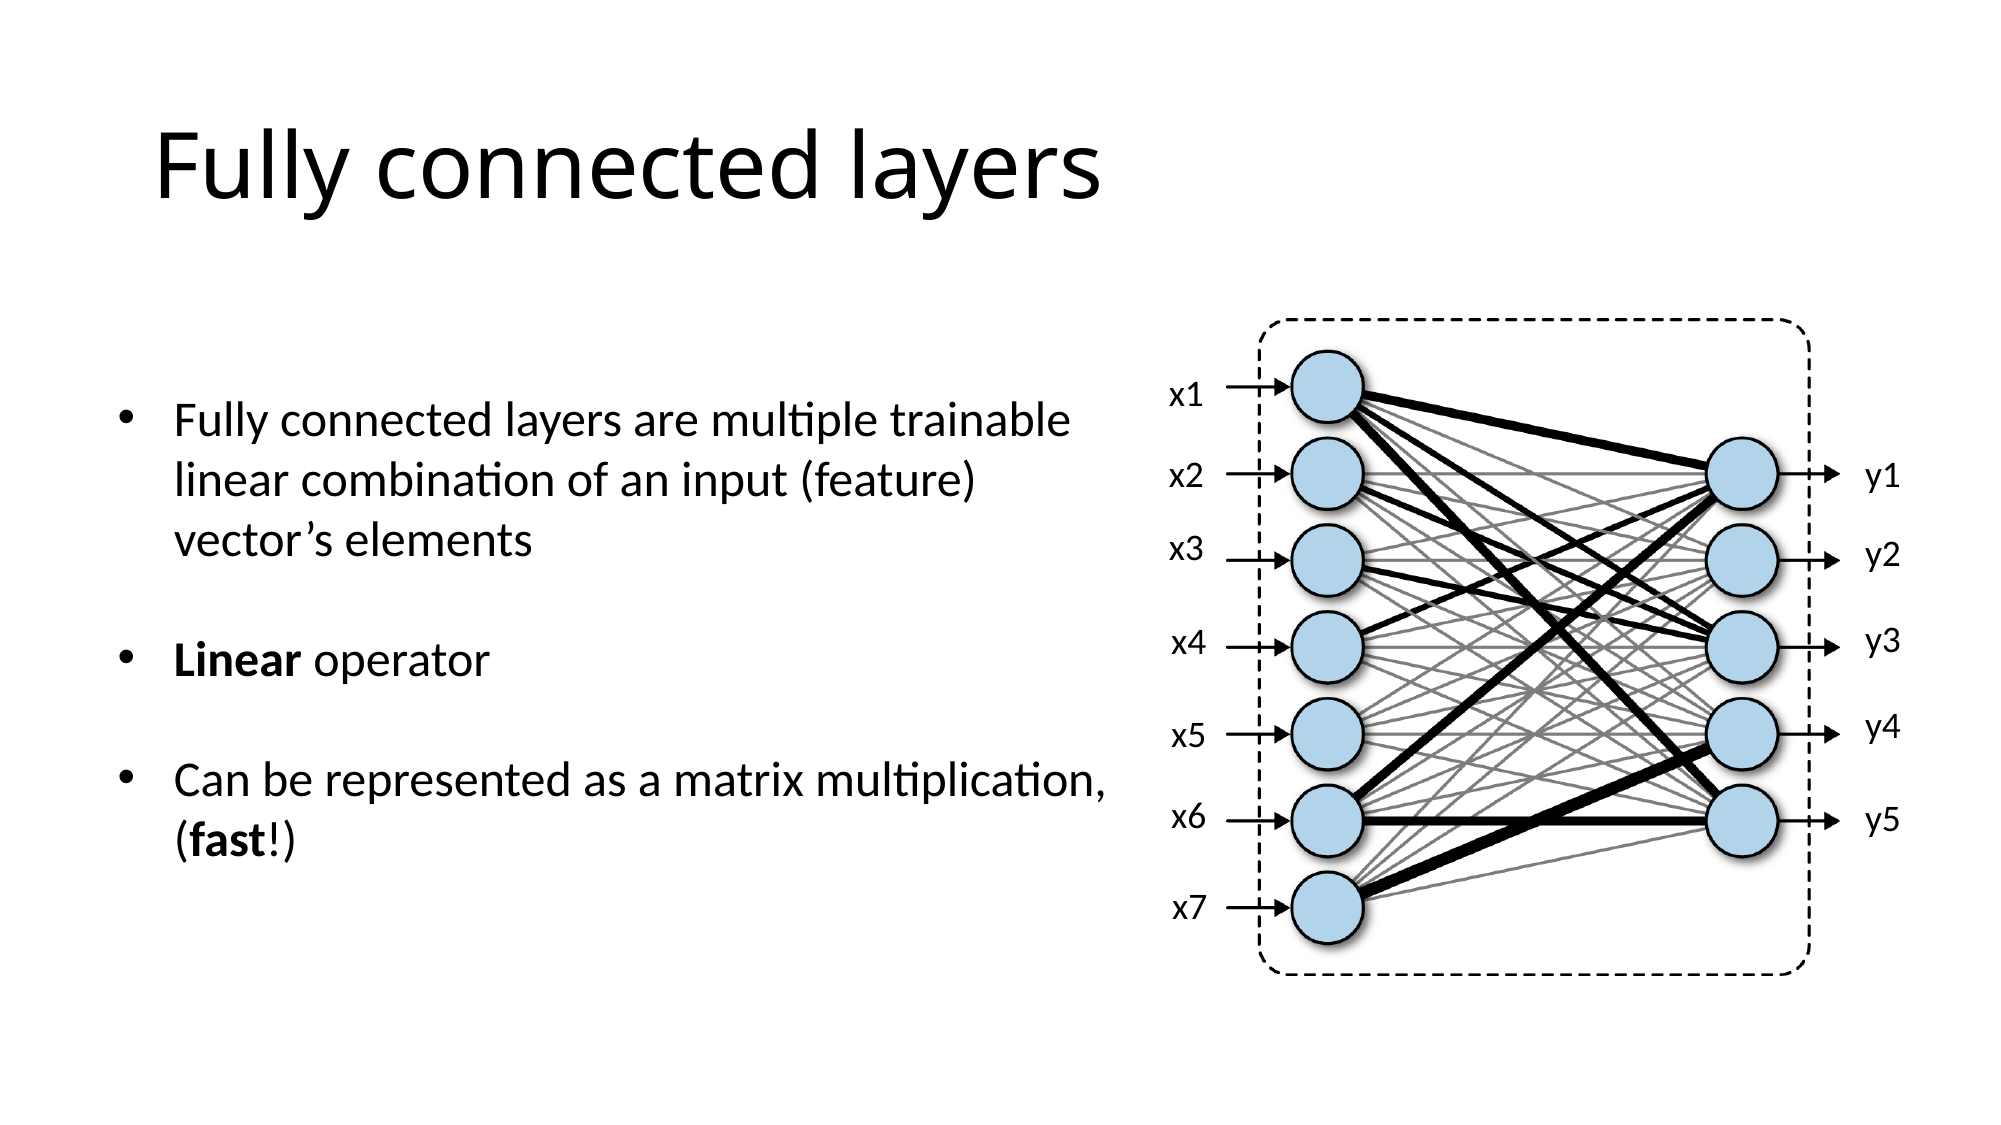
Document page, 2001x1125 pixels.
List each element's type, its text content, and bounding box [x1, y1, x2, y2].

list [1226, 318, 1840, 976]
text_box y1 [1850, 442, 1943, 502]
title Fully connected layers [137, 59, 1863, 278]
text_box y3 [1850, 607, 1943, 667]
text_box x6 [1156, 783, 1226, 844]
text_box x3 [1154, 515, 1226, 576]
text_box x5 [1156, 703, 1226, 763]
text_box y2 [1850, 521, 1943, 581]
text_box x2 [1154, 442, 1226, 503]
text_box x1 [1154, 361, 1226, 422]
text_box Fully connected layers are multiple trainable linear combination of an input (feature) vector’s elements Linear operator Can be represented as a matrix multiplication, (fast!) [102, 378, 1124, 874]
text_box y5 [1850, 786, 1943, 847]
text_box x4 [1156, 609, 1226, 669]
text_box y4 [1850, 693, 1943, 753]
text_box x7 [1157, 874, 1226, 935]
